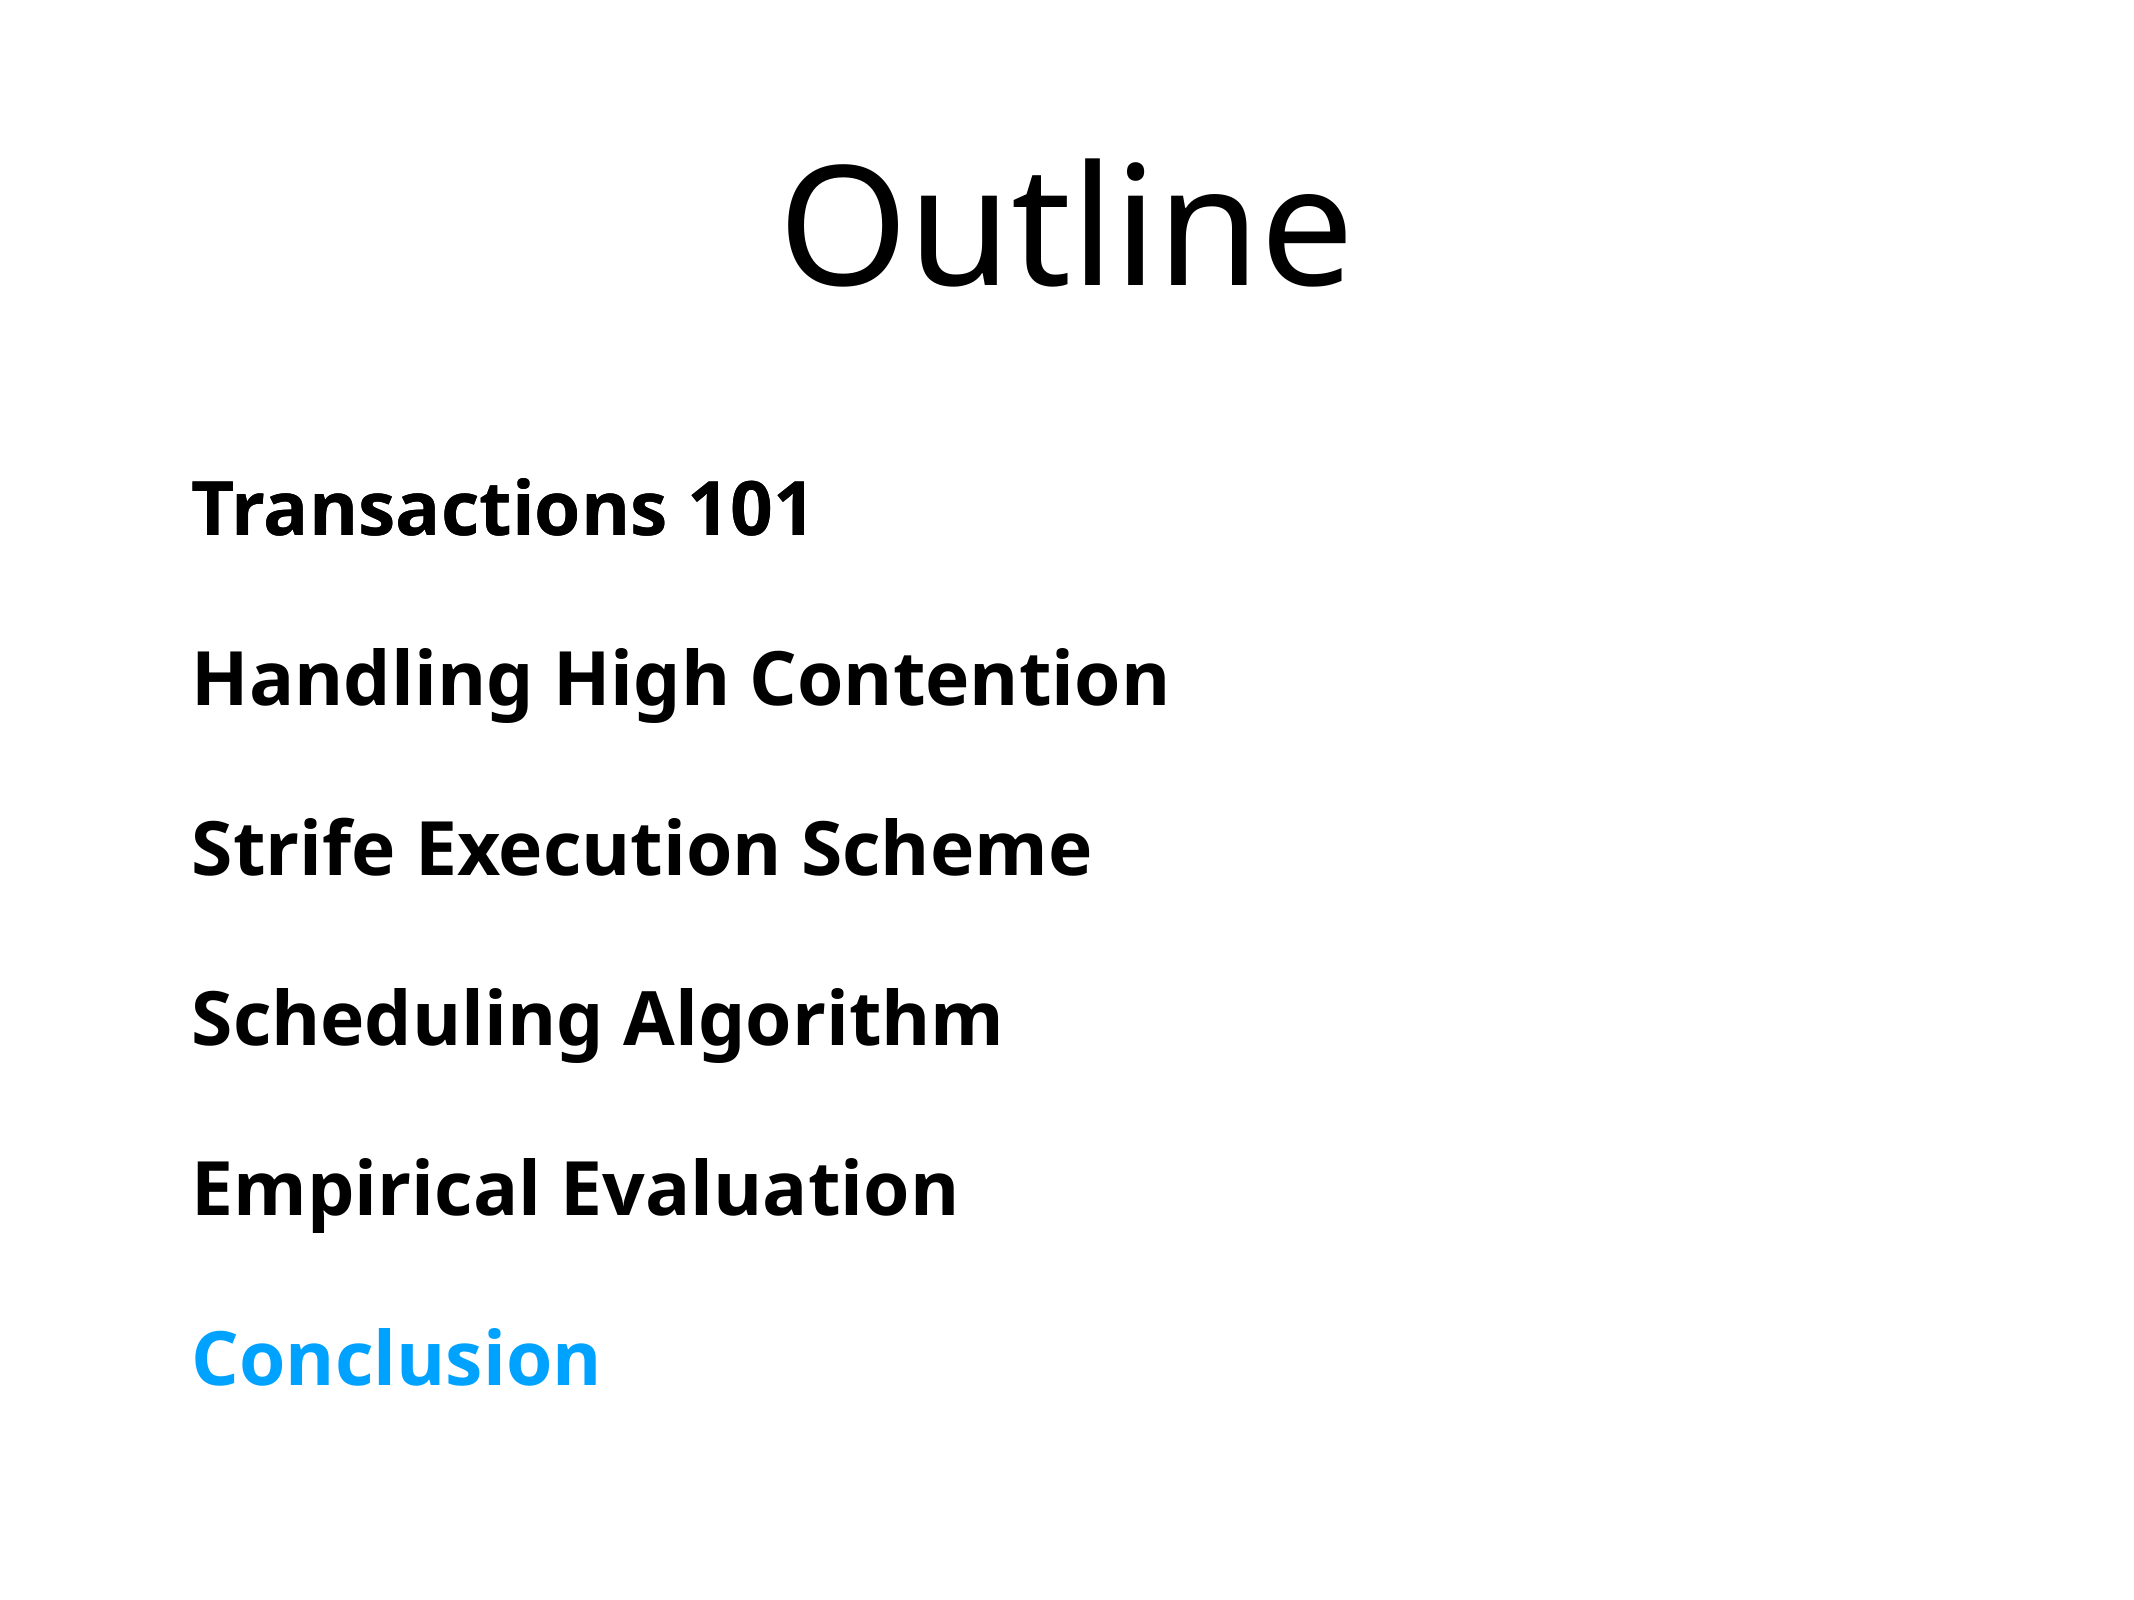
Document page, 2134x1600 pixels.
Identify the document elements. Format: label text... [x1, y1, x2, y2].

text_box Handling High Contention [183, 622, 1908, 729]
title Outline [155, 41, 1978, 397]
text_box Conclusion [183, 1301, 1908, 1409]
text_box Strife Execution Scheme [183, 792, 1908, 899]
text_box Empirical Evaluation [183, 1131, 1908, 1239]
text_box Transactions 101 [183, 452, 1908, 559]
text_box Scheduling Algorithm [183, 962, 1908, 1069]
